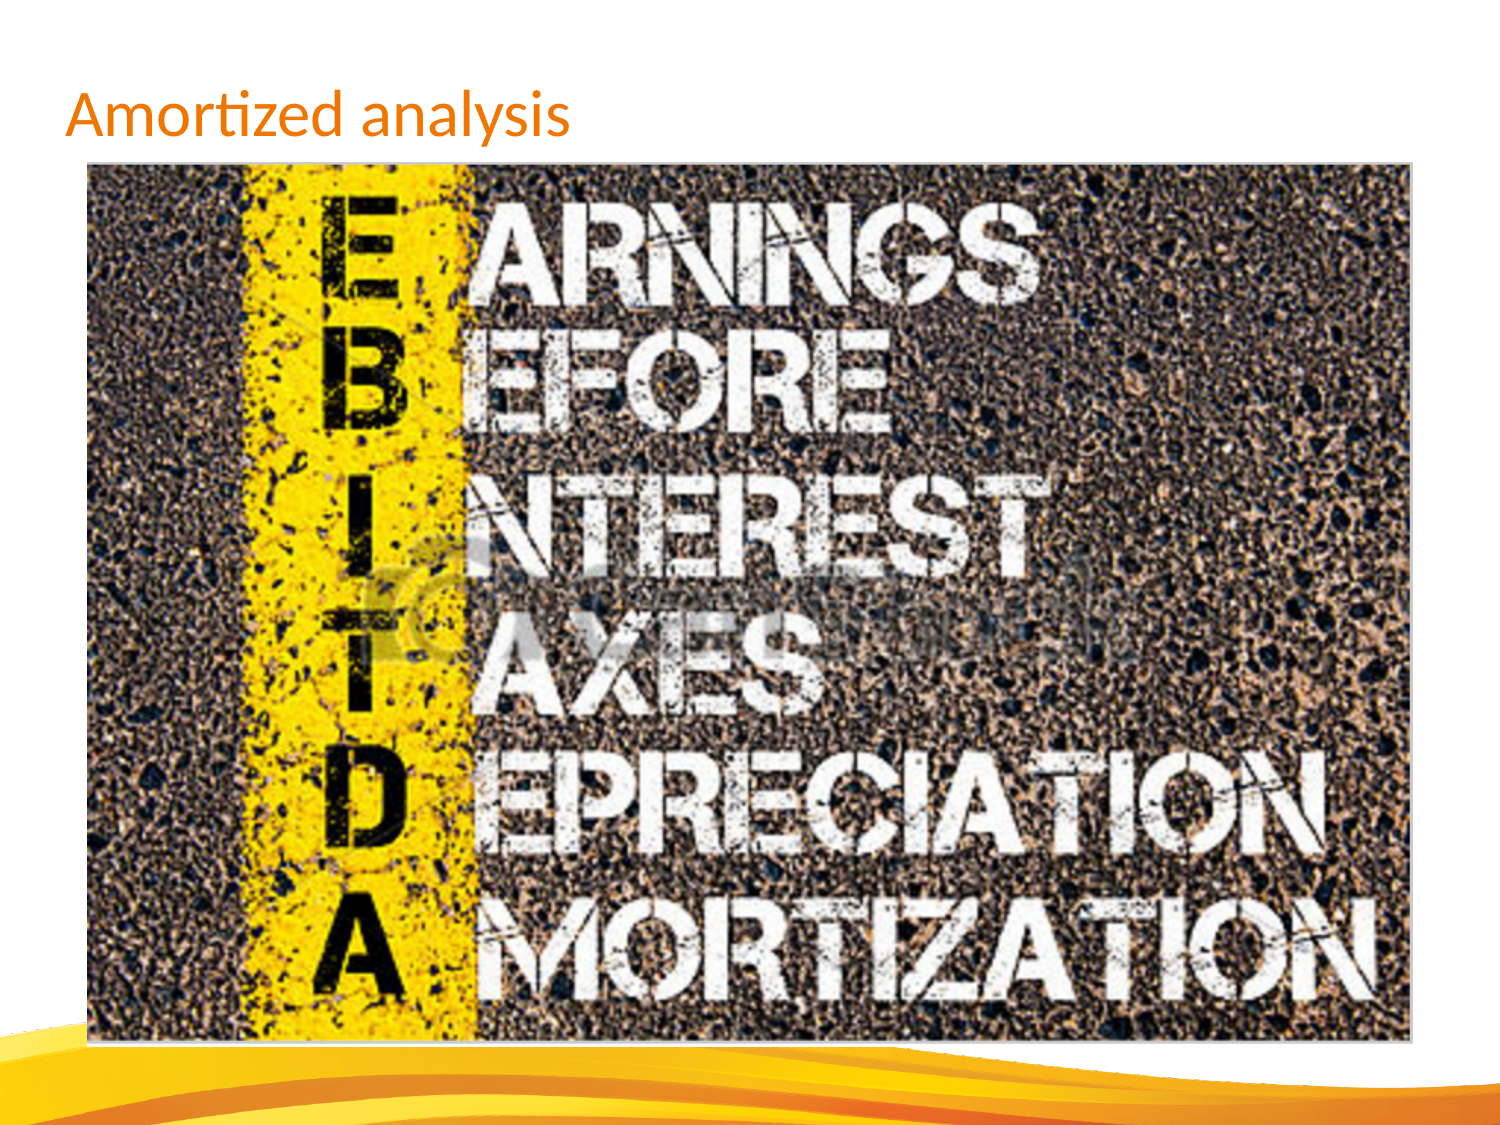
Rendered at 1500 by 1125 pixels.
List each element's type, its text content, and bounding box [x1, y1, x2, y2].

title Amortized analysis [50, 62, 1400, 193]
picture [0, 162, 1500, 1125]
